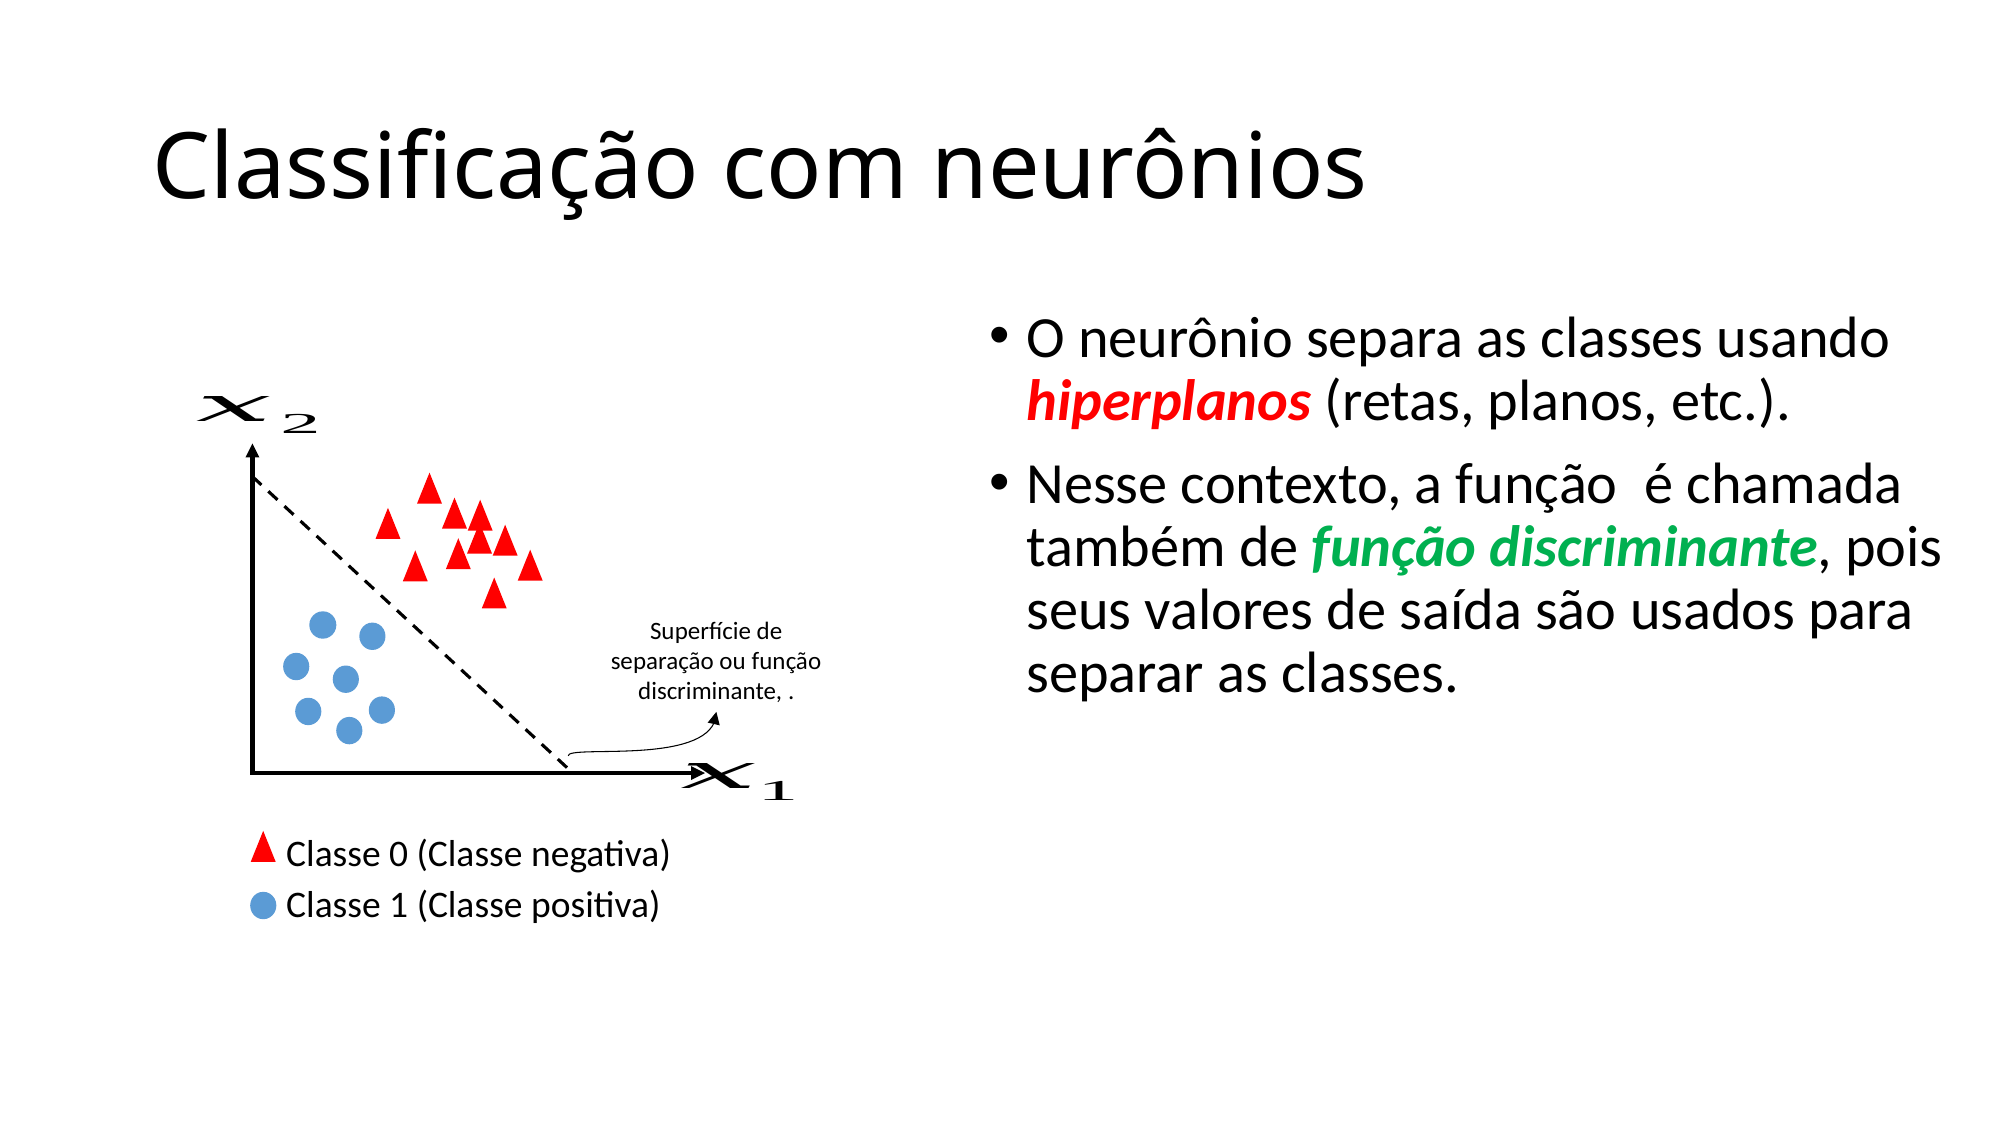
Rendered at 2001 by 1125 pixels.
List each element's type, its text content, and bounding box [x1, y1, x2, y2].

text_box [250, 891, 277, 920]
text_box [187, 379, 837, 807]
title Classificação com neurônios [137, 59, 1863, 278]
text_box Classe 0 (Classe negativa) [271, 821, 802, 882]
text_box [250, 830, 276, 862]
text_box Classe 1 (Classe positiva) [271, 872, 759, 933]
